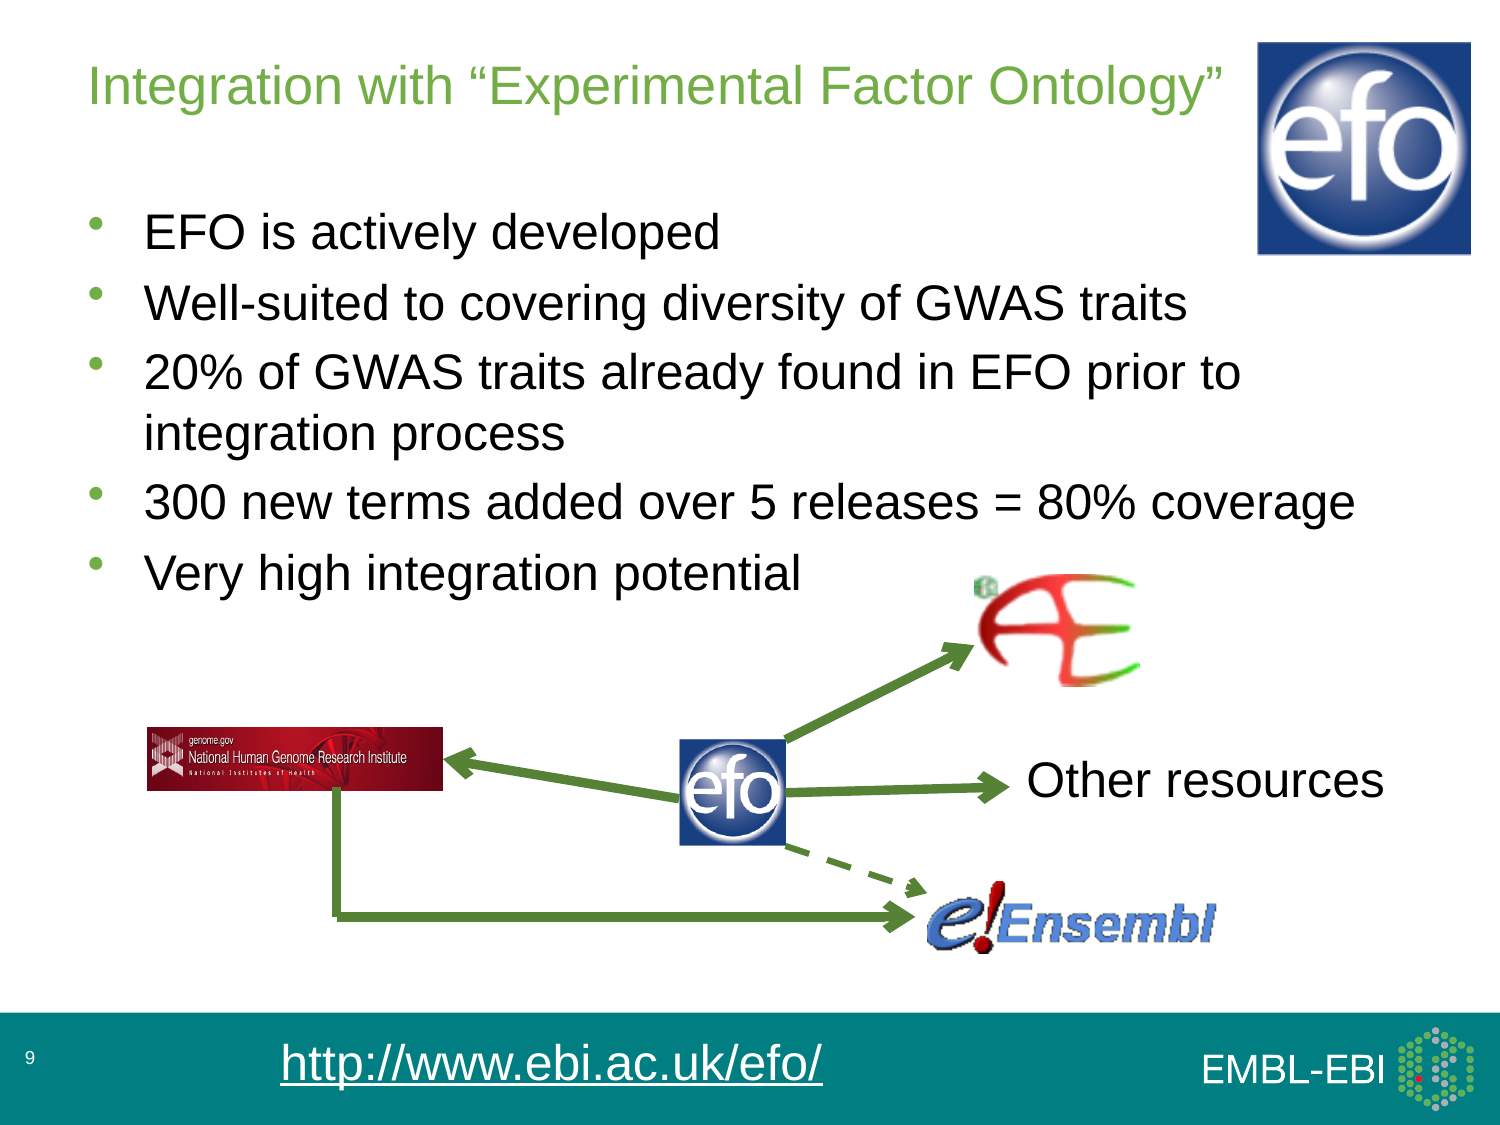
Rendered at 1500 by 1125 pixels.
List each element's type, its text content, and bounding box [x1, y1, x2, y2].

picture [678, 739, 786, 847]
list EFO is actively developed Well-suited to covering diversity of GWAS traits 20% of GWAS traits already found in EFO prior to integration process 300 new terms added over 5 releases = 80% coverage Very high integration potential [87, 200, 1425, 622]
slide_number 9 [24, 1045, 76, 1084]
title Integration with “Experimental Factor Ontology” [87, 50, 1252, 175]
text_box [785, 644, 975, 740]
picture [1257, 42, 1471, 256]
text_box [442, 758, 680, 799]
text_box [785, 786, 1010, 793]
text_box http://www.ebi.ac.uk/efo/ [265, 1023, 1194, 1098]
picture [926, 881, 1223, 954]
picture [1198, 1025, 1480, 1114]
text_box Other resources [1011, 739, 1401, 815]
picture [974, 574, 1140, 688]
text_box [785, 845, 928, 894]
picture [147, 727, 444, 791]
